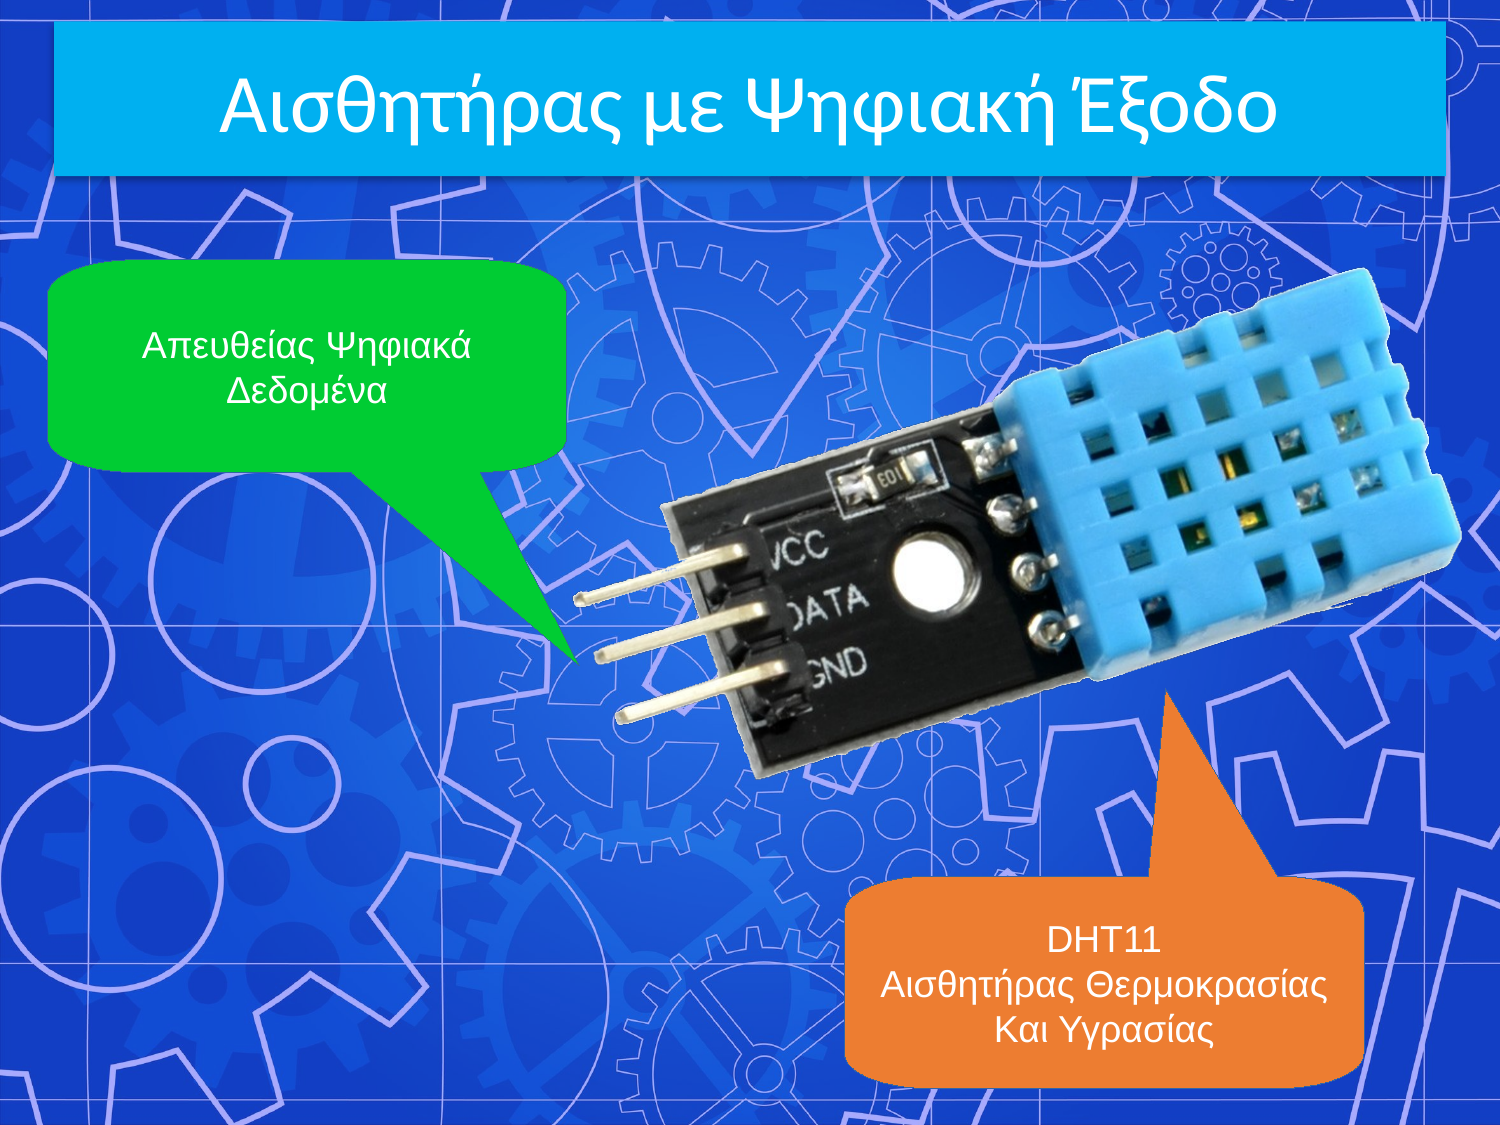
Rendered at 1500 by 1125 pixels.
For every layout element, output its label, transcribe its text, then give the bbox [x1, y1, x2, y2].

text_box Απευθείας Ψηφιακά Δεδομένα [47, 259, 543, 635]
text_box DHT11 Αισθητήρας Θερμοκρασίας Και Υγρασίας [844, 795, 1365, 1089]
text_box Αισθητήρας με Ψηφιακή Έξοδο [53, 20, 1447, 177]
picture [0, 0, 1500, 1125]
